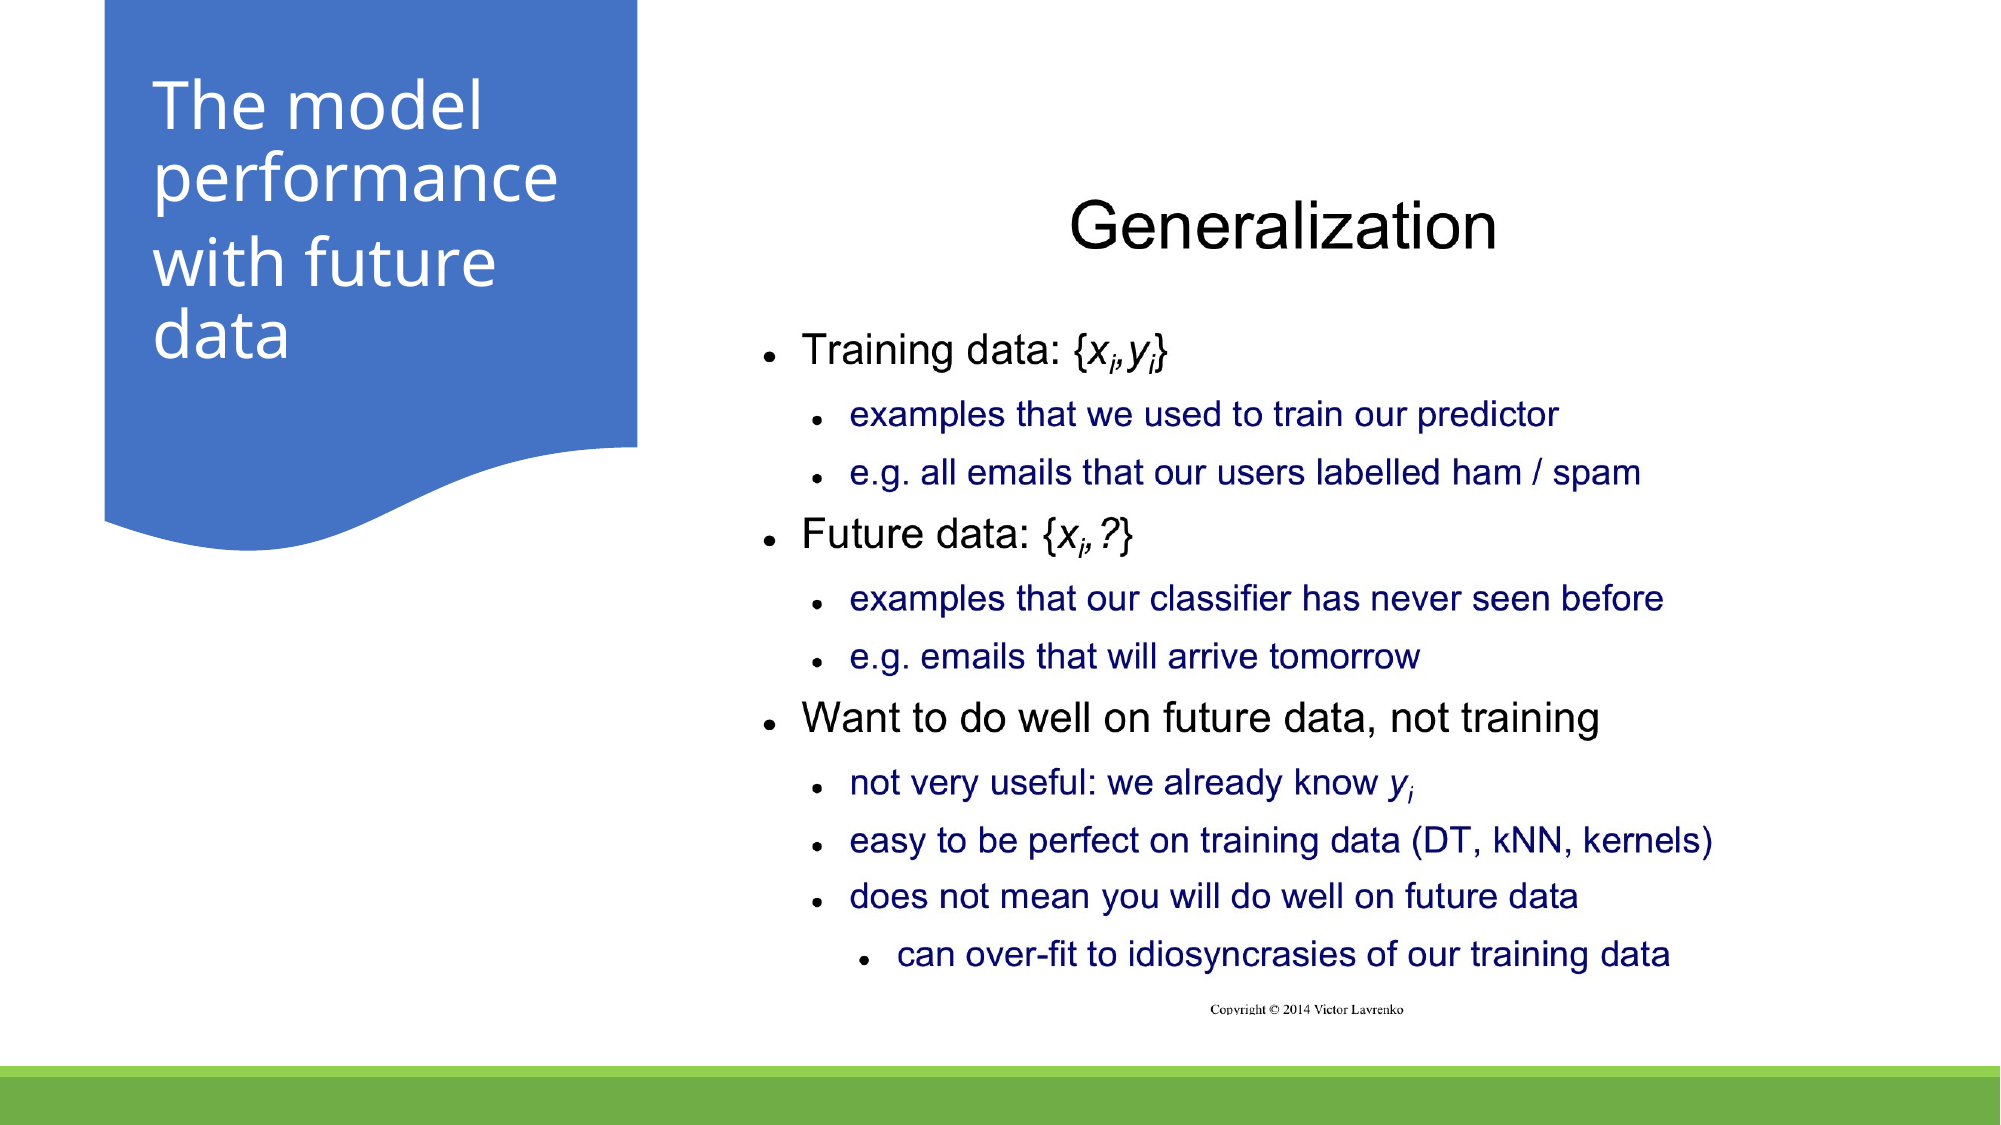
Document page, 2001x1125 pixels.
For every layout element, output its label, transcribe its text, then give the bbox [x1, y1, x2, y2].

text_box The model performance with future data [137, 28, 604, 417]
picture [690, 110, 1896, 1015]
text_box [103, 0, 639, 552]
